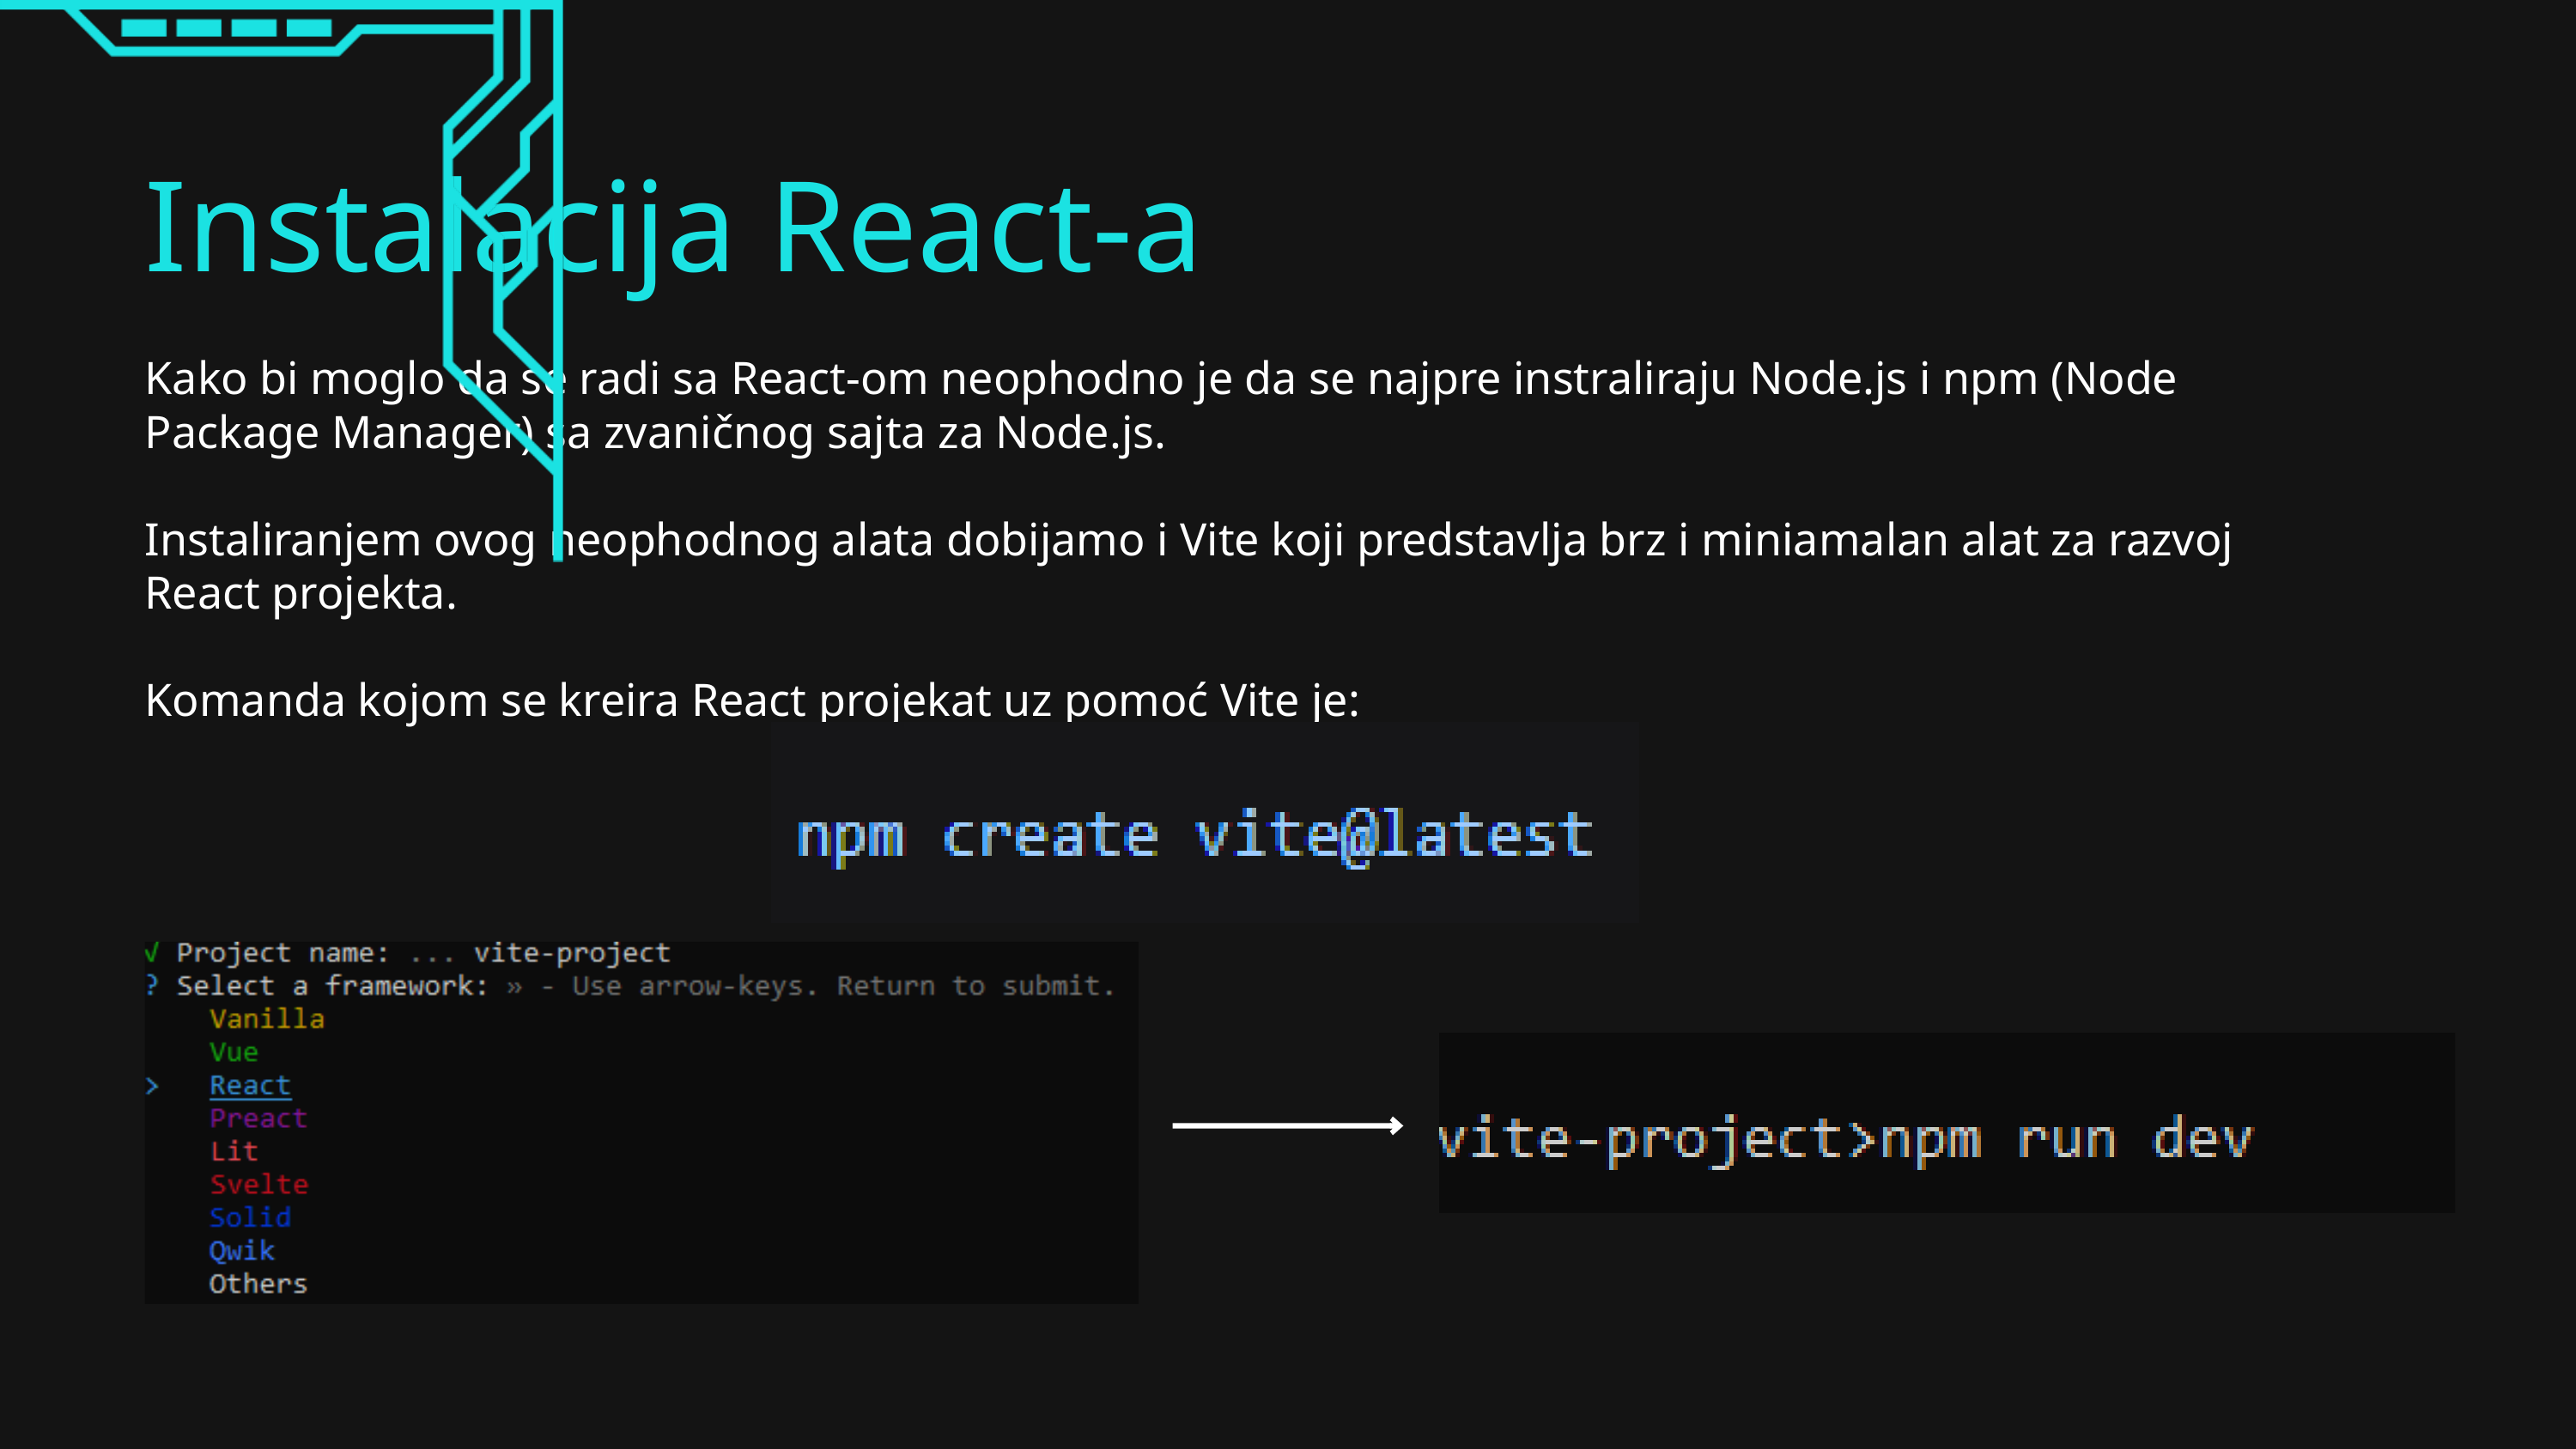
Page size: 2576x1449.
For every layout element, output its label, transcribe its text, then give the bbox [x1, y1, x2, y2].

text_box [1439, 1033, 2456, 1213]
text_box [1172, 1119, 1404, 1132]
text_box [144, 942, 1139, 1304]
text_box [0, 0, 565, 562]
text_box Instalacija React-a Kako bi moglo da se radi sa React-om neophodno je da se najpre instraliraju Node.js i npm (Node Package Manager) sa zvaničnog sajta za Node.js. Instaliranjem ovog neophodnog alata dobijamo i Vite koji predstavlja brz i miniamalan alat za razvoj React projekta. Komanda kojom se kreira React projekat uz pomoć Vite je: [144, 146, 2265, 726]
text_box [770, 722, 1640, 923]
